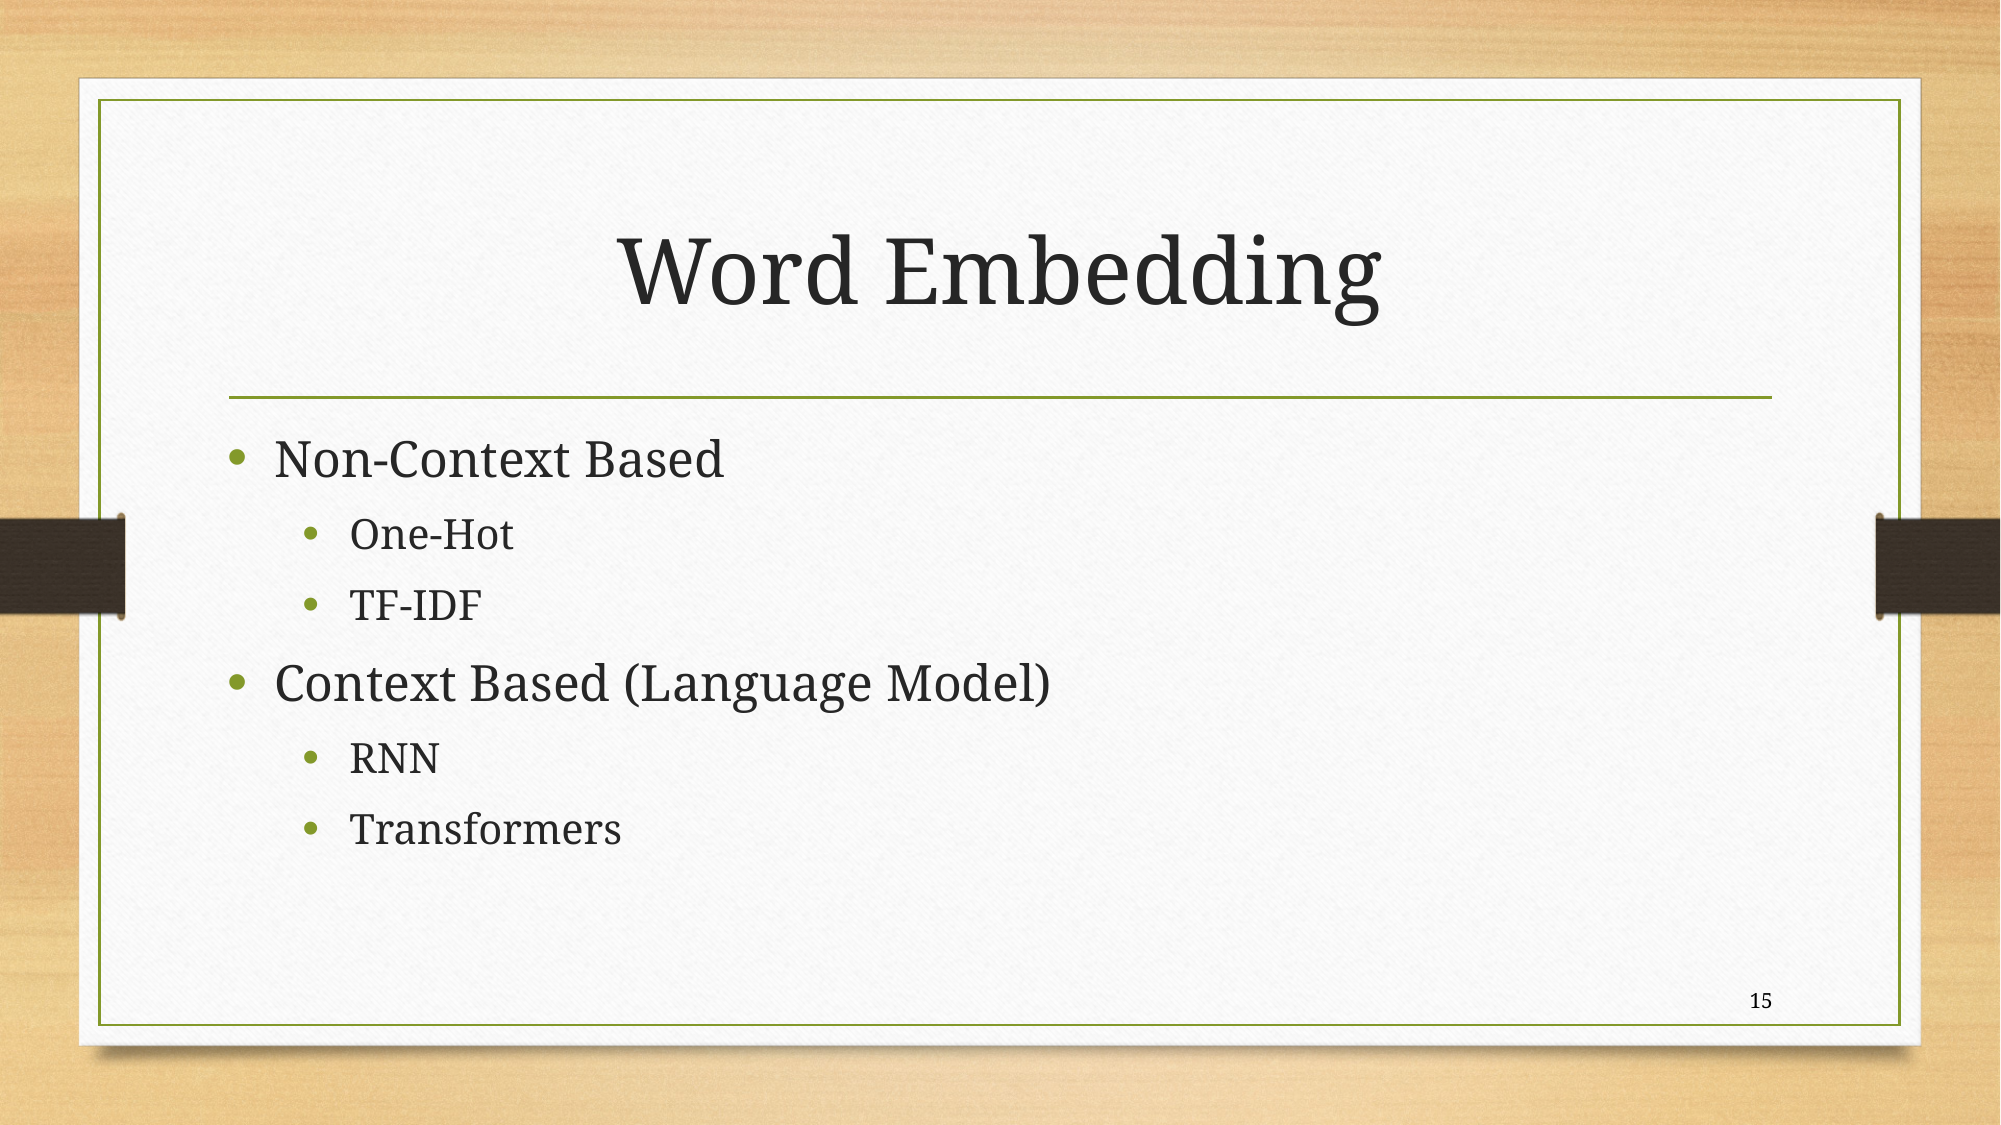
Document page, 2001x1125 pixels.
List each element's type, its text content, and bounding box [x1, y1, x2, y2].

list Non-Context Based One-Hot TF-IDF Context Based (Language Model) RNN Transformers [212, 419, 1788, 964]
title Word Embedding [212, 161, 1788, 375]
slide_number 15 [1698, 979, 1788, 1025]
picture [0, 0, 2001, 1125]
